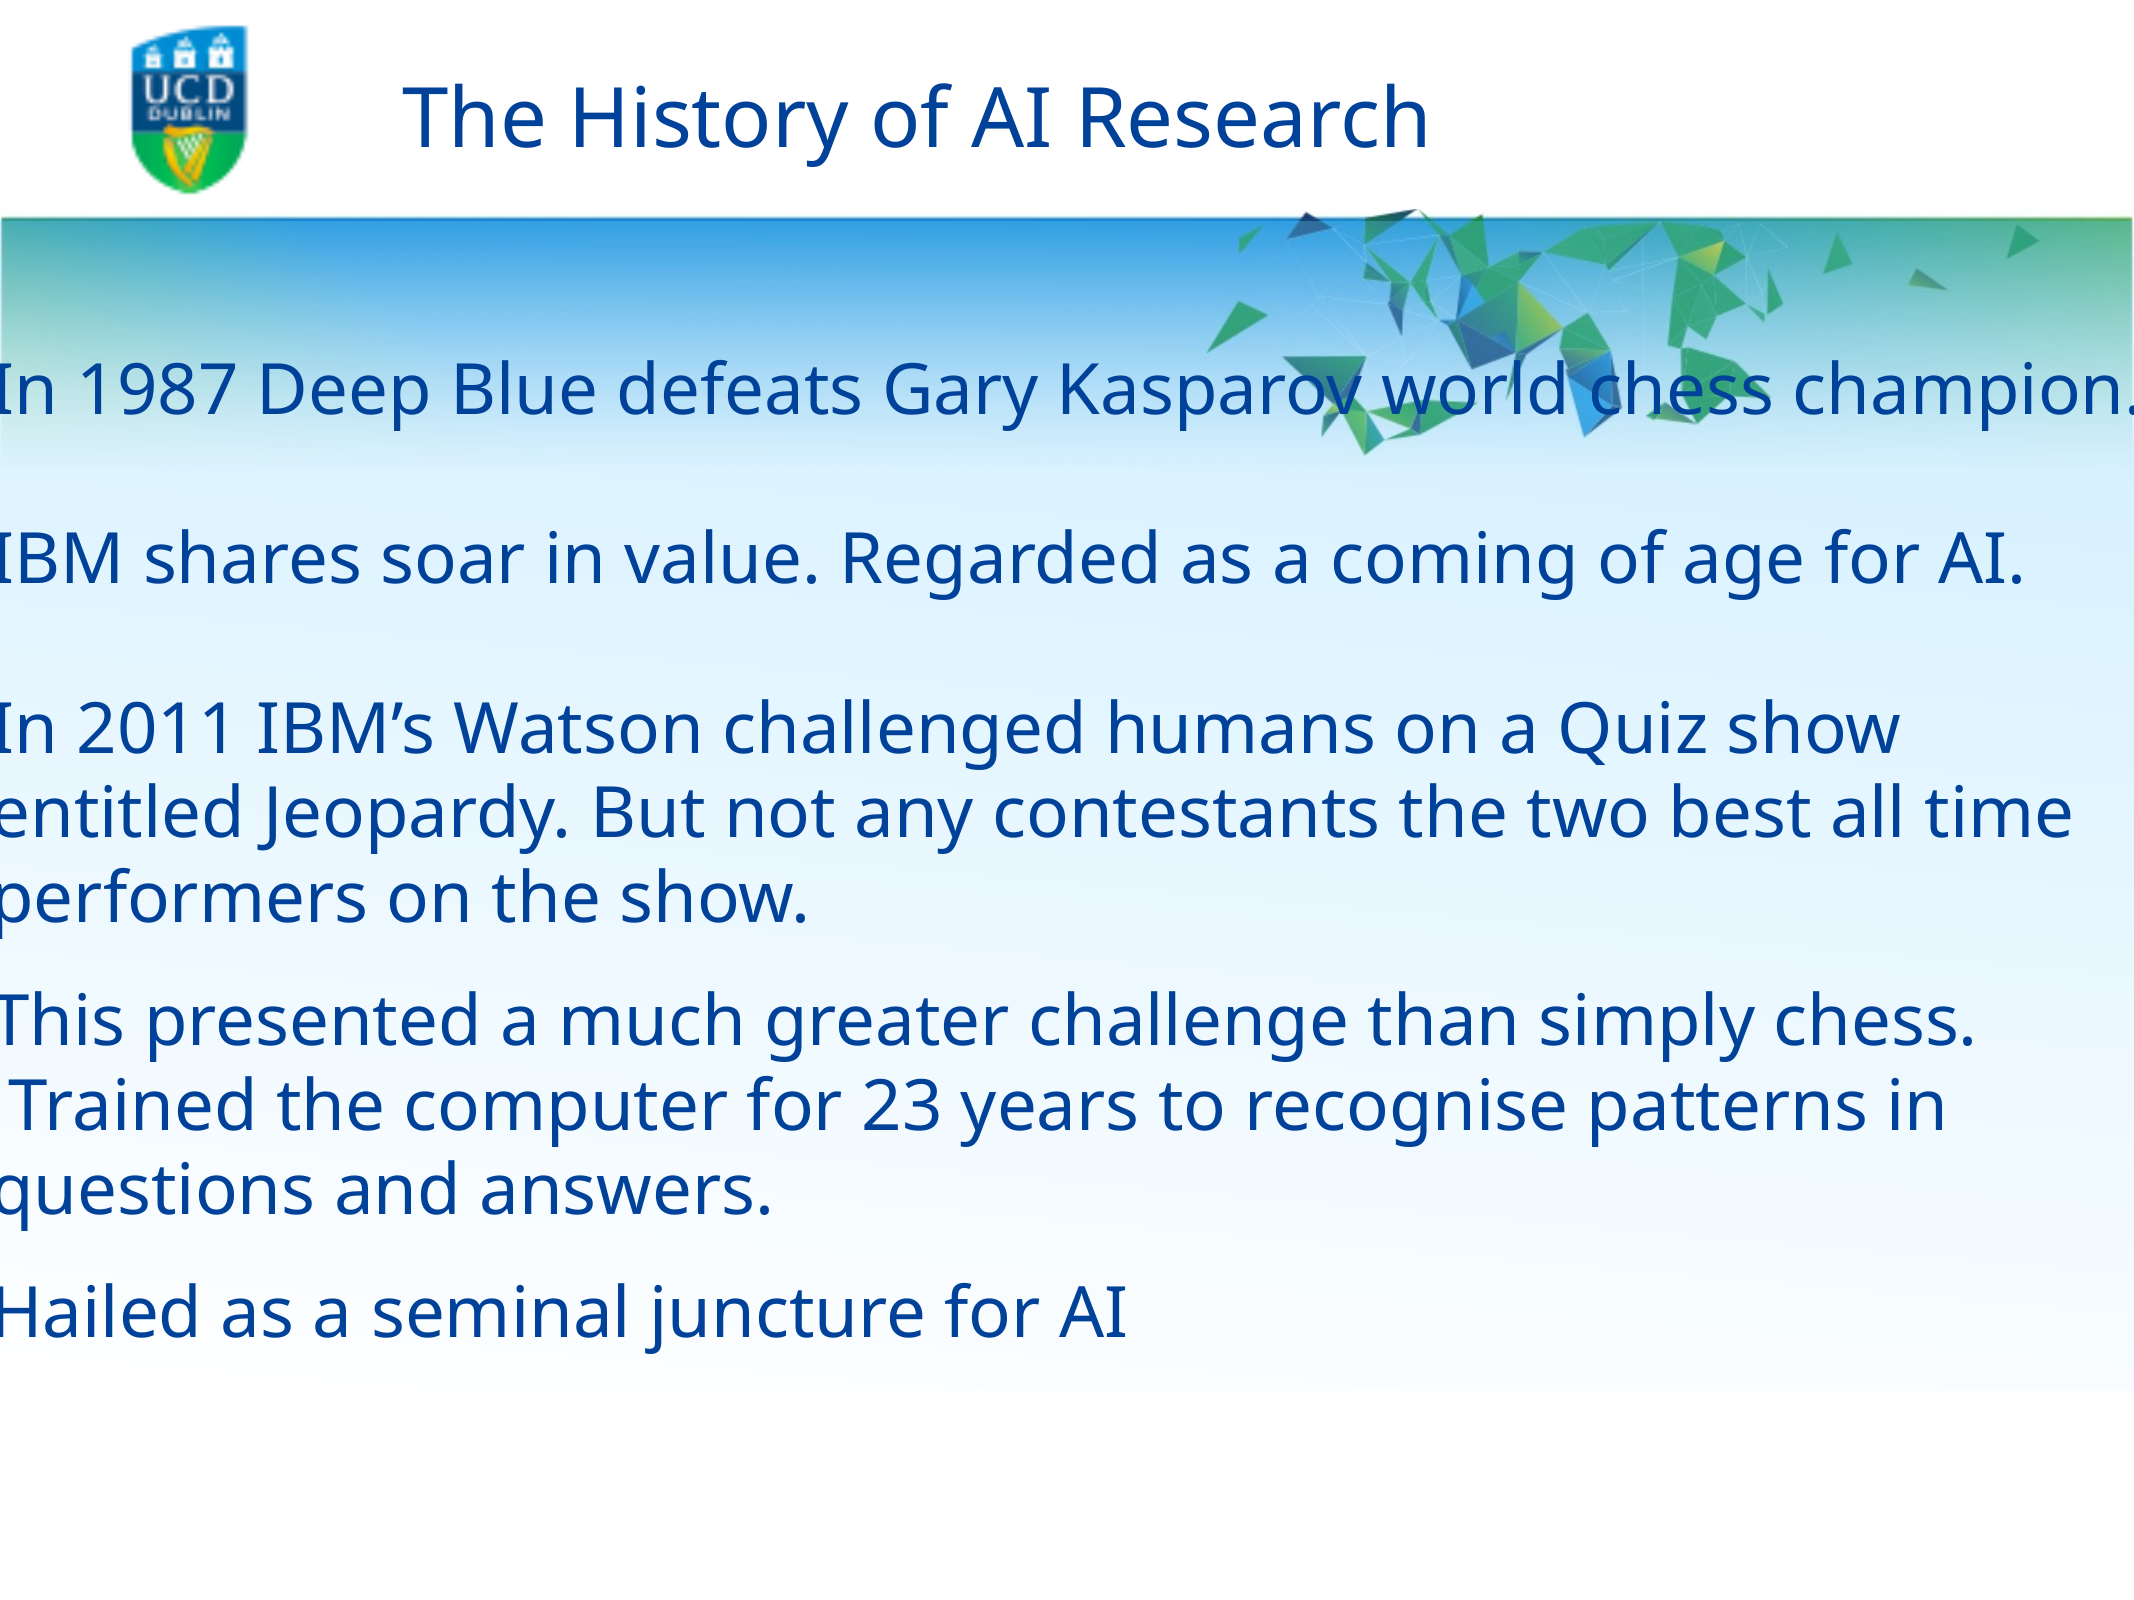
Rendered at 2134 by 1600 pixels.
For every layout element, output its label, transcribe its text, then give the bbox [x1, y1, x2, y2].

text_box F [0, 221, 1805, 351]
text_box In 1987 Deep Blue defeats Gary Kasparov world chess champion. IBM shares soar in value. Regarded as a coming of age for AI. In 2011 IBM’s Watson challenged humans on a Quiz show entitled Jeopardy. But not any contestants the two best all time performers on the show. This presented a much greater challenge than simply chess. Trained the computer for 23 years to recognise patterns in questions and answers. Hailed as a seminal juncture for AI [0, 351, 2134, 1443]
title The History of AI Research [394, 55, 1749, 173]
picture [0, 10, 2134, 221]
